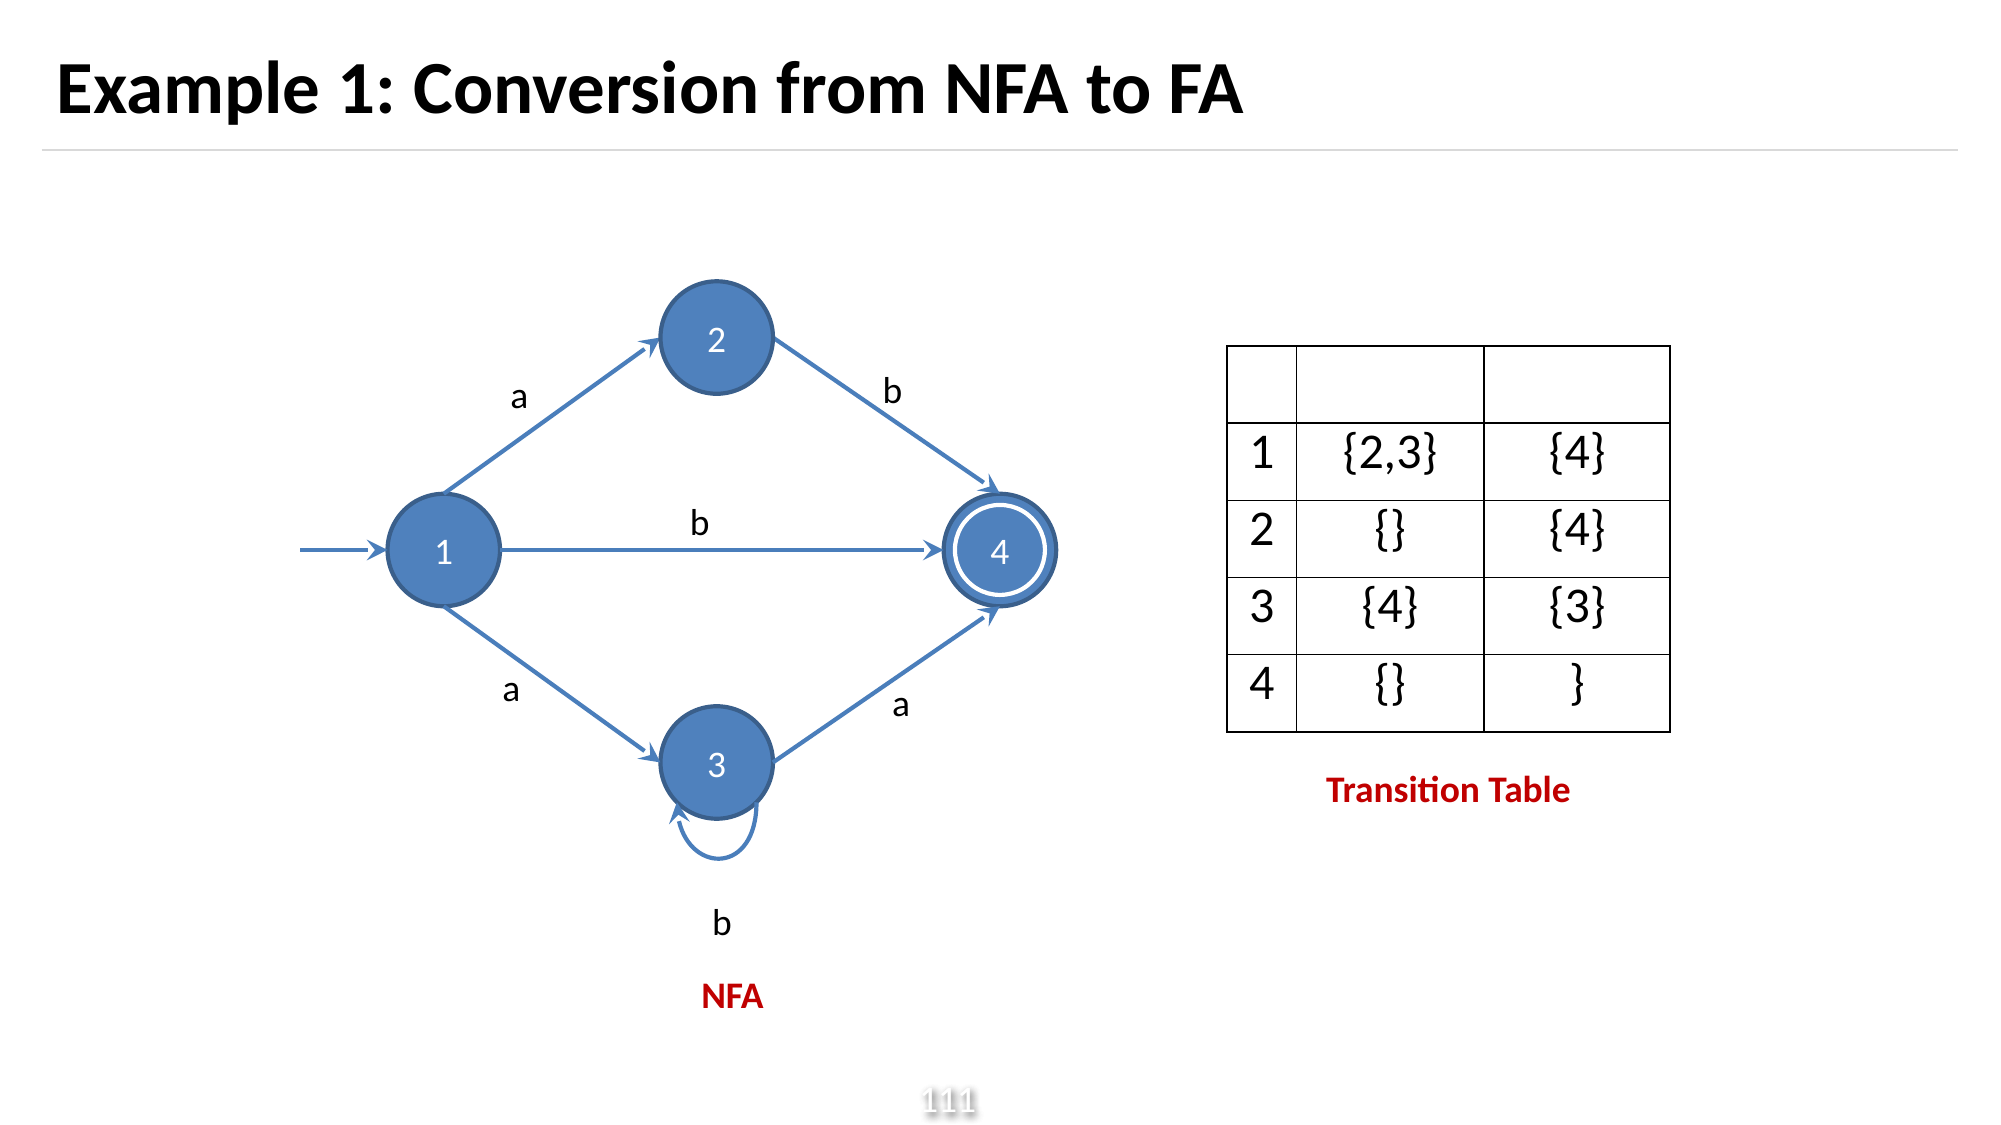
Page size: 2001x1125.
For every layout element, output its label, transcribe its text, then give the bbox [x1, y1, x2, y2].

text_box 2 [658, 279, 775, 396]
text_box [443, 337, 661, 494]
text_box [772, 605, 1001, 763]
text_box b [674, 490, 738, 549]
text_box 3 [659, 704, 775, 821]
text_box b [697, 890, 760, 950]
text_box Transition Table [1302, 754, 1596, 821]
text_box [443, 605, 661, 763]
text_box 1 [385, 491, 503, 609]
text_box [952, 502, 1048, 598]
title Example 1: Conversion from NFA to FA [41, 17, 1959, 150]
text_box NFA [585, 960, 879, 1027]
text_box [772, 337, 1001, 494]
text_box 4 [941, 491, 1059, 609]
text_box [716, 762, 720, 843]
